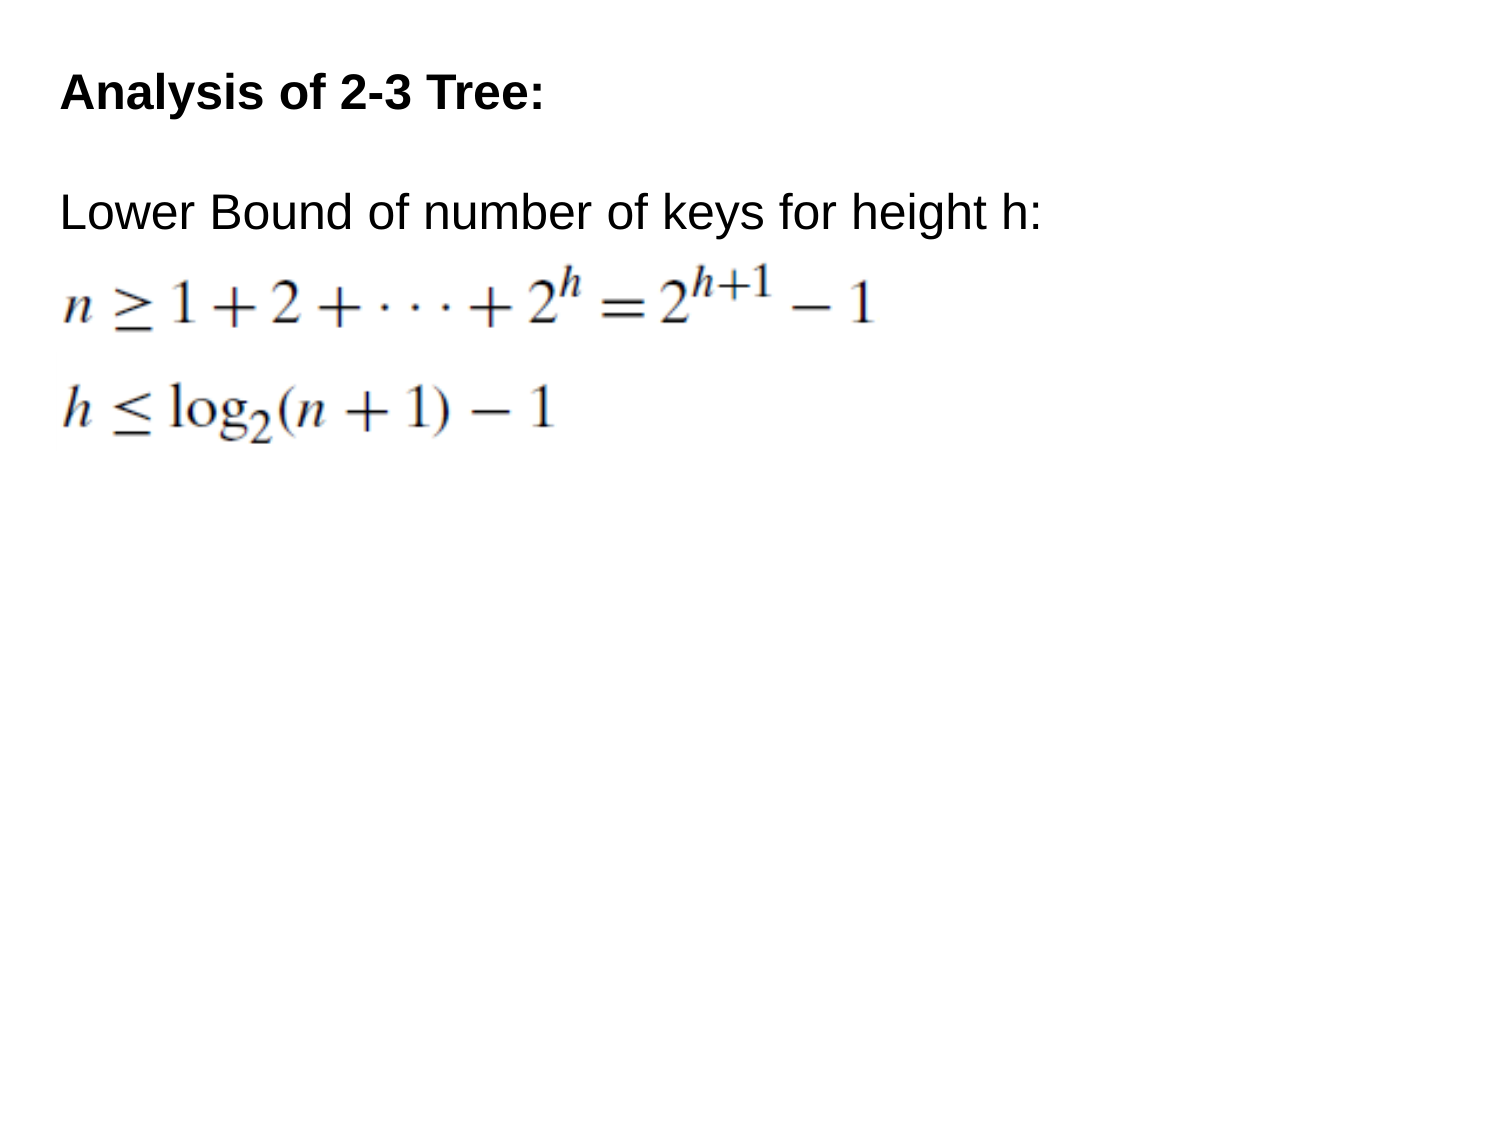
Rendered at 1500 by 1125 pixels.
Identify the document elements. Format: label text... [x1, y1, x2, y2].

picture [55, 352, 558, 451]
text_box Analysis of 2-3 Tree: Lower Bound of number of keys for height h: [44, 44, 1455, 251]
picture [55, 250, 880, 336]
